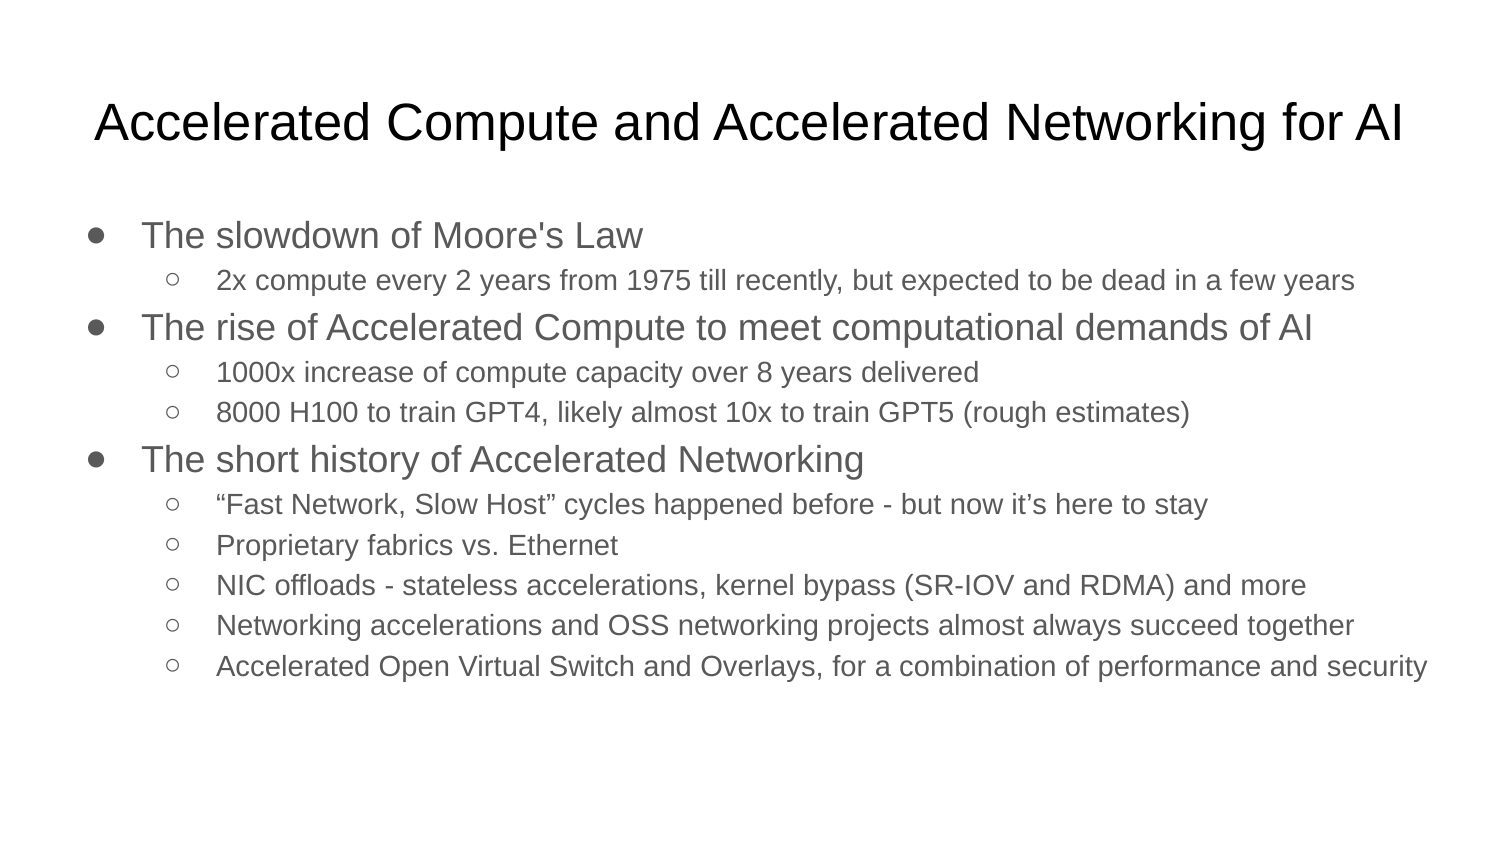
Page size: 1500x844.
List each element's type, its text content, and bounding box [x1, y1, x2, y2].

title Accelerated Compute and Accelerated Networking for AI [51, 72, 1449, 167]
list The slowdown of Moore's Law 2x compute every 2 years from 1975 till recently, but expected to be dead in a few years The rise of Accelerated Compute to meet computational demands of AI 1000x increase of compute capacity over 8 years delivered 8000 H100 to train GPT4, likely almost 10x to train GPT5 (rough estimates) The short history of Accelerated Networking “Fast Network, Slow Host” cycles happened before - but now it’s here to stay Proprietary fabrics vs. Ethernet NIC offloads - stateless accelerations, kernel bypass (SR-IOV and RDMA) and more Networking accelerations and OSS networking projects almost always succeed together Accelerated Open Virtual Switch and Overlays, for a combination of performance and security [51, 189, 1449, 750]
